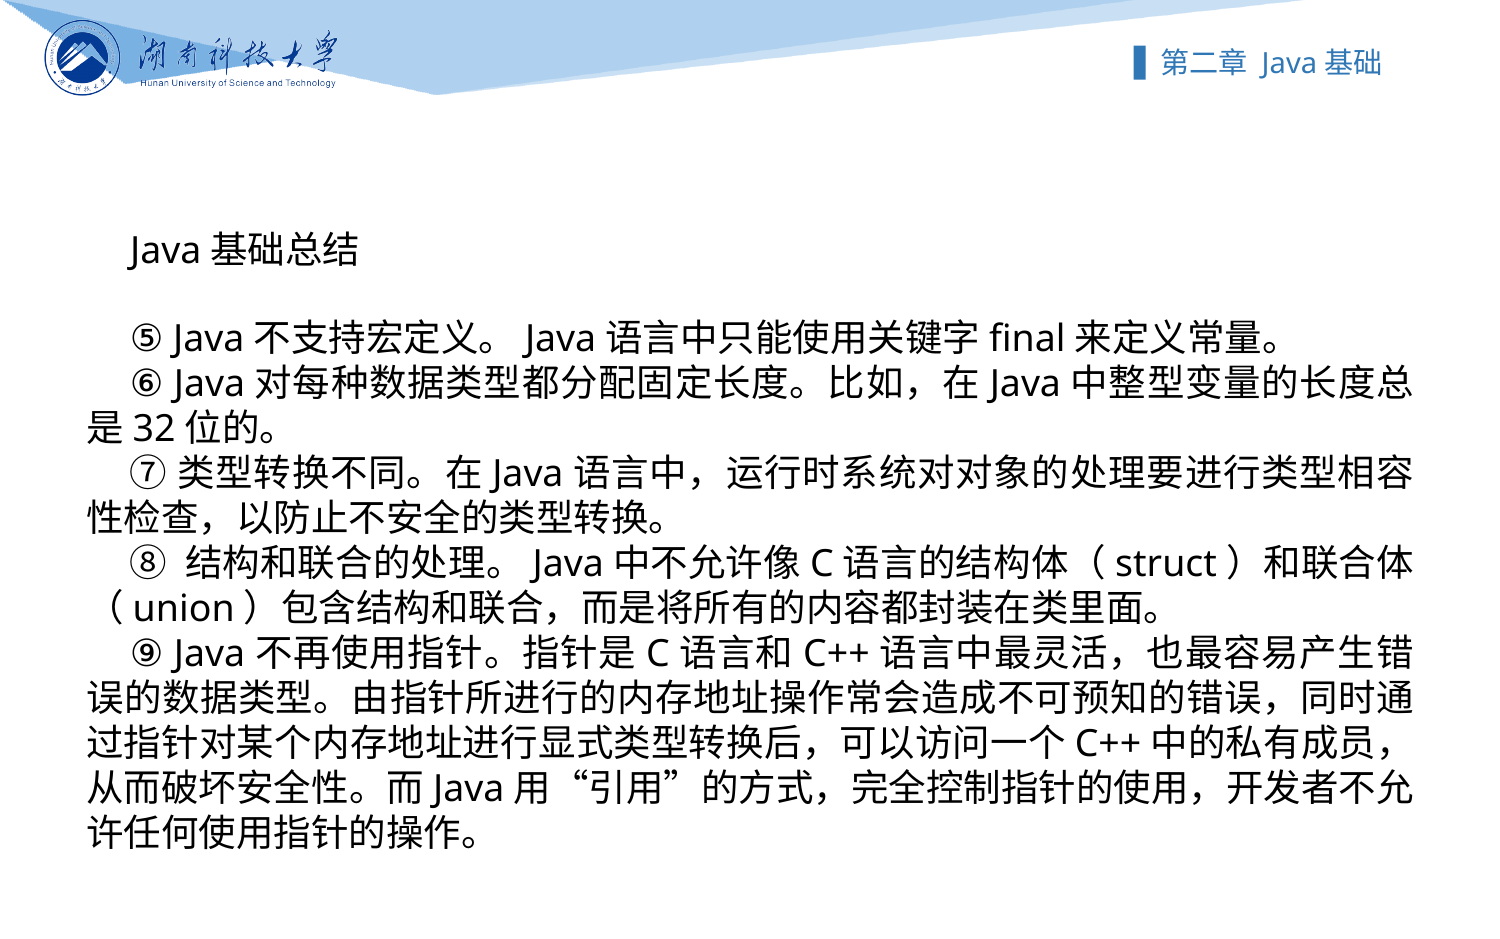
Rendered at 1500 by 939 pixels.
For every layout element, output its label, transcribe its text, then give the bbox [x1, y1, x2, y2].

picture [0, 0, 1330, 99]
text_box ⑤ Java不支持宏定义。Java语言中只能使用关键字final来定义常量。 ⑥ Java对每种数据类型都分配固定长度。比如，在Java中整型变量的长度总是32位的。 ⑦类型转换不同。在Java语言中，运行时系统对对象的处理要进行类型相容性检查，以防止不安全的类型转换。 ⑧ 结构和联合的处理。Java中不允许像C语言的结构体（struct）和联合体（union）包含结构和联合，而是将所有的内容都封装在类里面。 ⑨ Java不再使用指针。指针是C语言和C++语言中最灵活，也最容易产生错误的数据类型。由指针所进行的内存地址操作常会造成不可预知的错误，同时通过指针对某个内存地址进行显式类型转换后，可以访问一个C++中的私有成员，从而破坏安全性。而Java用“引用”的方式，完全控制指针的使用，开发者不允许任何使用指针的操作。 [71, 306, 1429, 862]
text_box Java基础总结 [71, 218, 1429, 279]
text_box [1133, 37, 1486, 88]
